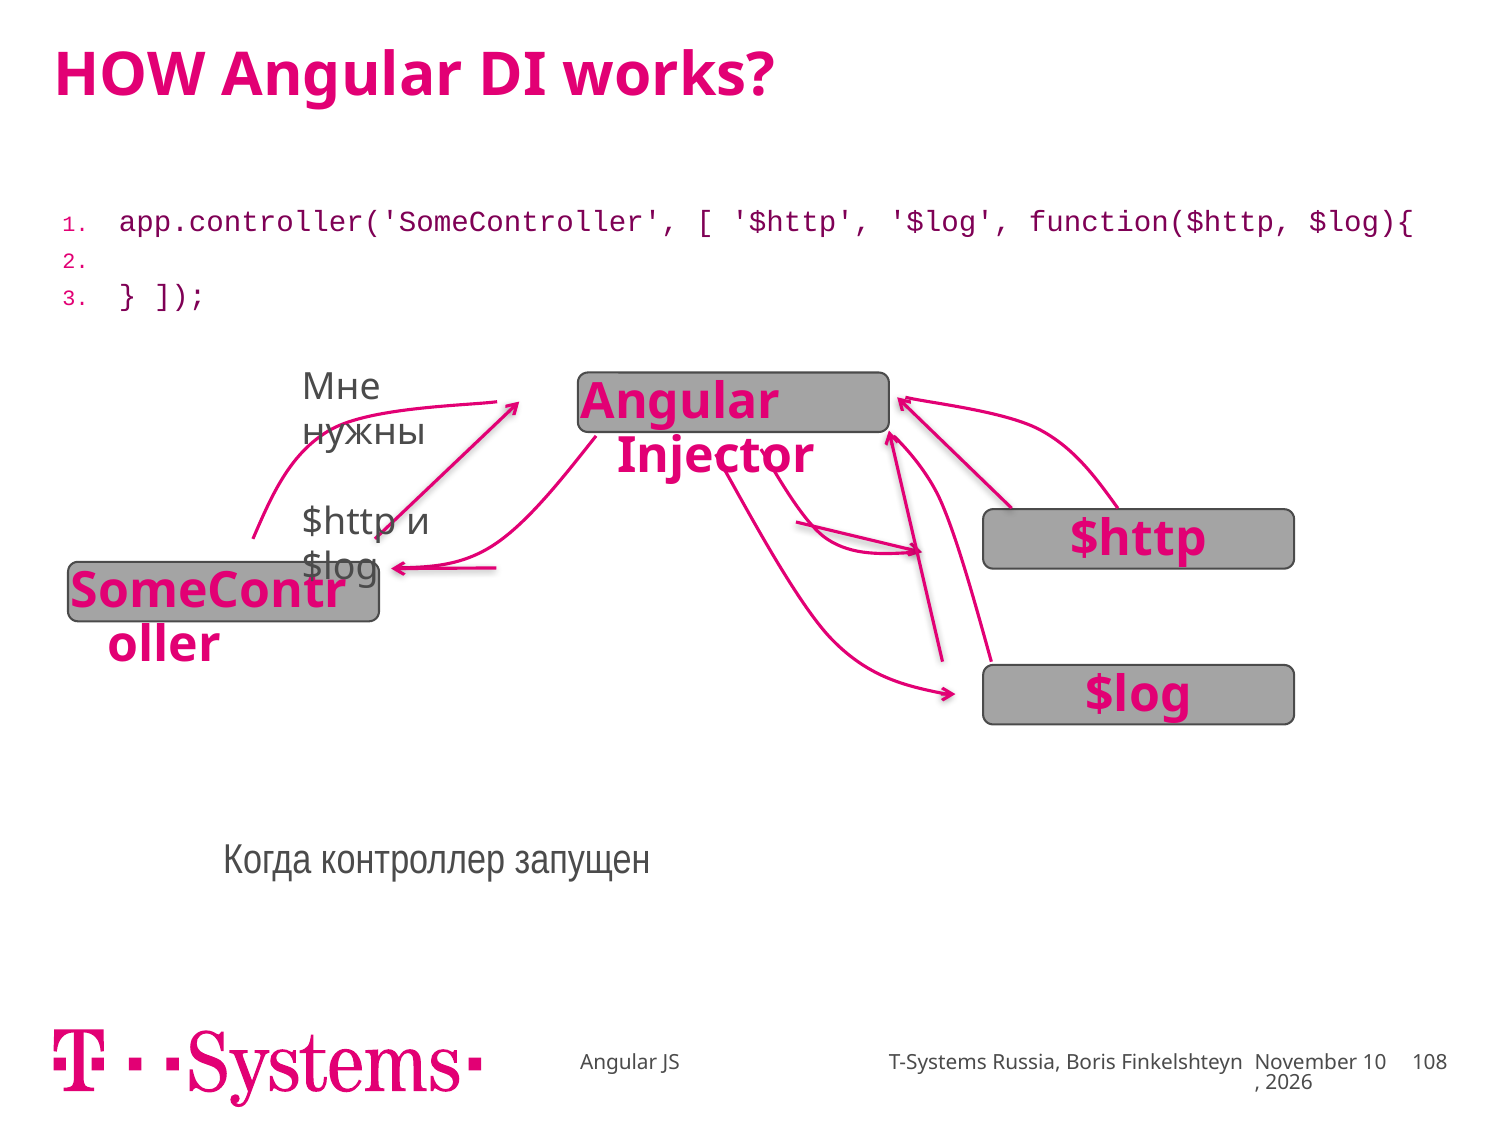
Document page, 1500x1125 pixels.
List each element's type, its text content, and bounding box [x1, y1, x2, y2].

text_box SomeController [67, 561, 380, 622]
footer Angular JS T-Systems Russia, Boris Finkelshteyn [567, 1038, 1244, 1087]
text_box Angular Injector [577, 372, 889, 432]
text_box [405, 435, 597, 564]
text_box [911, 398, 1118, 509]
text_box Когда контроллер запущен [223, 837, 1421, 941]
text_box [252, 468, 289, 539]
text_box Мне нужны $http и $log [289, 356, 498, 594]
slide_number 108 [1399, 1038, 1448, 1087]
text_box [715, 454, 946, 695]
text_box [760, 449, 910, 554]
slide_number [1254, 1038, 1389, 1087]
table_header app.controller('SomeController', [ '$http', '$log', function($http, $log){ } ]); [47, 200, 1447, 319]
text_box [888, 430, 894, 437]
title HOW Angular DI works? [53, 43, 1447, 132]
text_box $log [983, 664, 1295, 725]
text_box $http [983, 509, 1295, 569]
text_box [900, 443, 992, 662]
